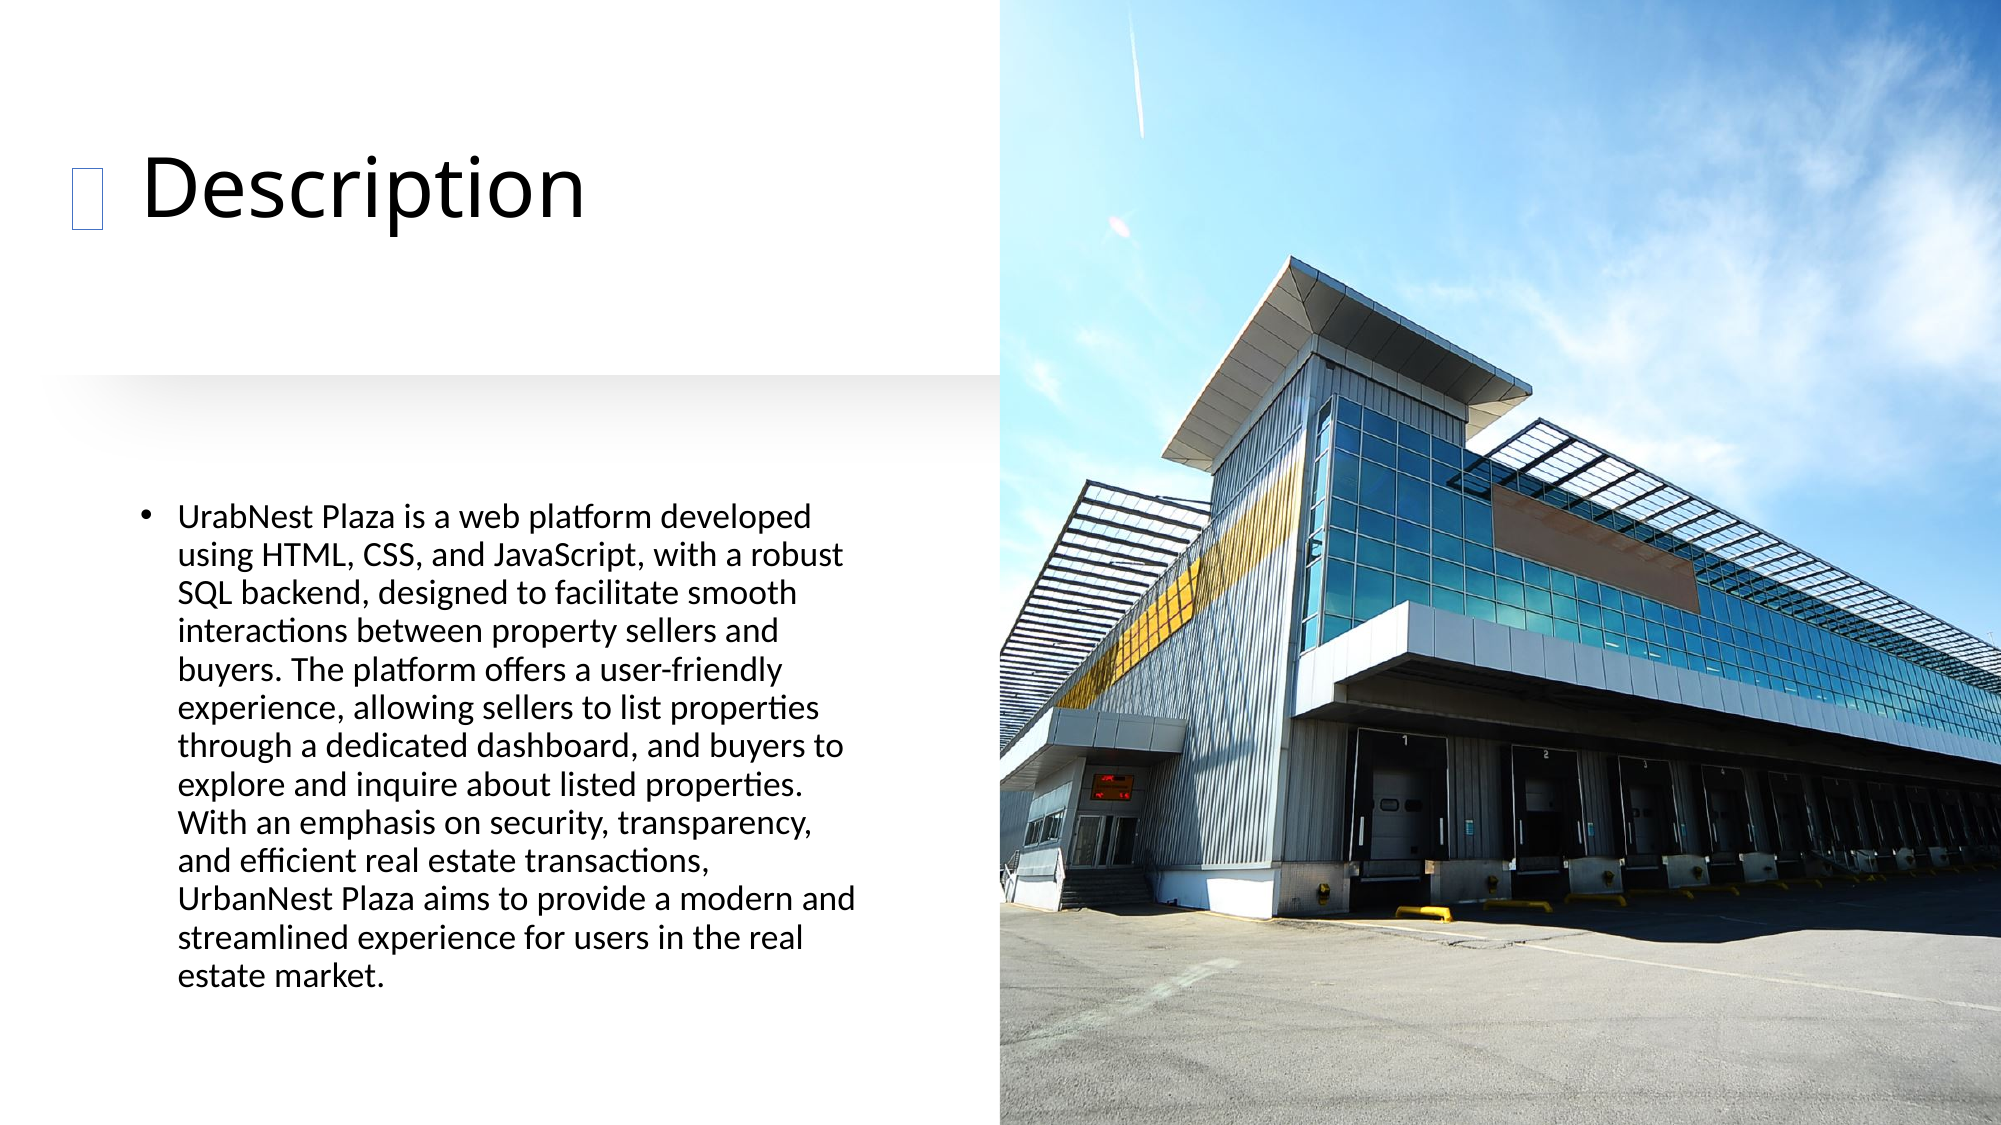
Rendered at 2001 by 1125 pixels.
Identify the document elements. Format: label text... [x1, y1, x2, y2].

text_box [0, 0, 999, 376]
text_box [72, 168, 103, 230]
text_box [0, 376, 999, 1125]
picture [999, 0, 2001, 1125]
list UrabNest Plaza is a web platform developed using HTML, CSS, and JavaScript, with a robust SQL backend, designed to facilitate smooth interactions between property sellers and buyers. The platform offers a user-friendly experience, allowing sellers to list properties through a dedicated dashboard, and buyers to explore and inquire about listed properties. With an emphasis on security, transparency, and efficient real estate transactions, UrbanNest Plaza aims to provide a modern and streamlined experience for users in the real estate market. [124, 450, 888, 1043]
title Description [124, 57, 888, 324]
